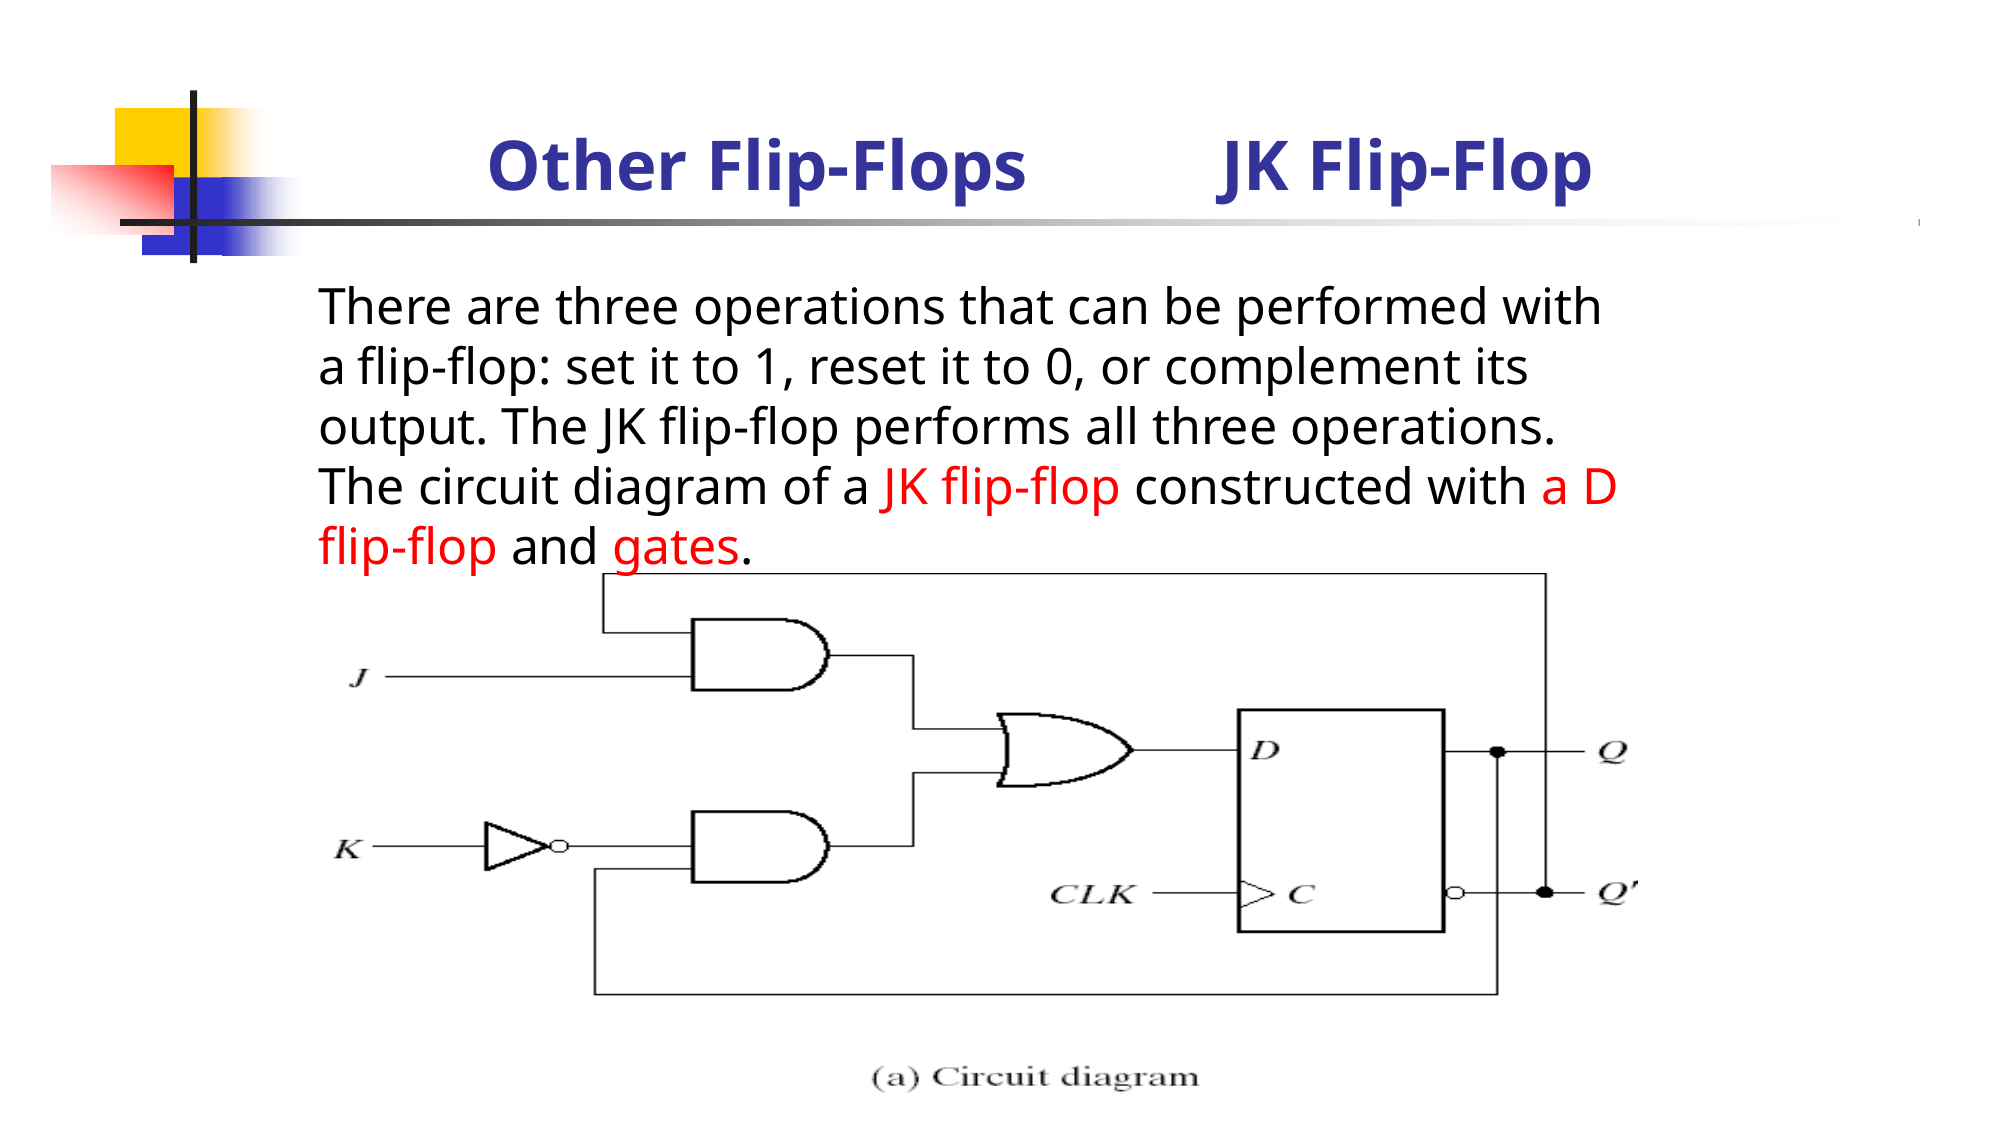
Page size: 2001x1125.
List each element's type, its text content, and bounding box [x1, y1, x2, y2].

picture [332, 573, 1638, 1093]
text_box There are three operations that can be performed with a flip-flop: set it to 1, reset it to 0, or complement its output. The JK flip-flop performs all three operations. The circuit diagram of a JK flip-flop constructed with a D flip-flop and gates. [316, 272, 1621, 575]
picture [1625, 219, 1920, 226]
picture [51, 108, 484, 256]
title Other Flip-Flops JK Flip-Flop [484, 119, 1625, 310]
